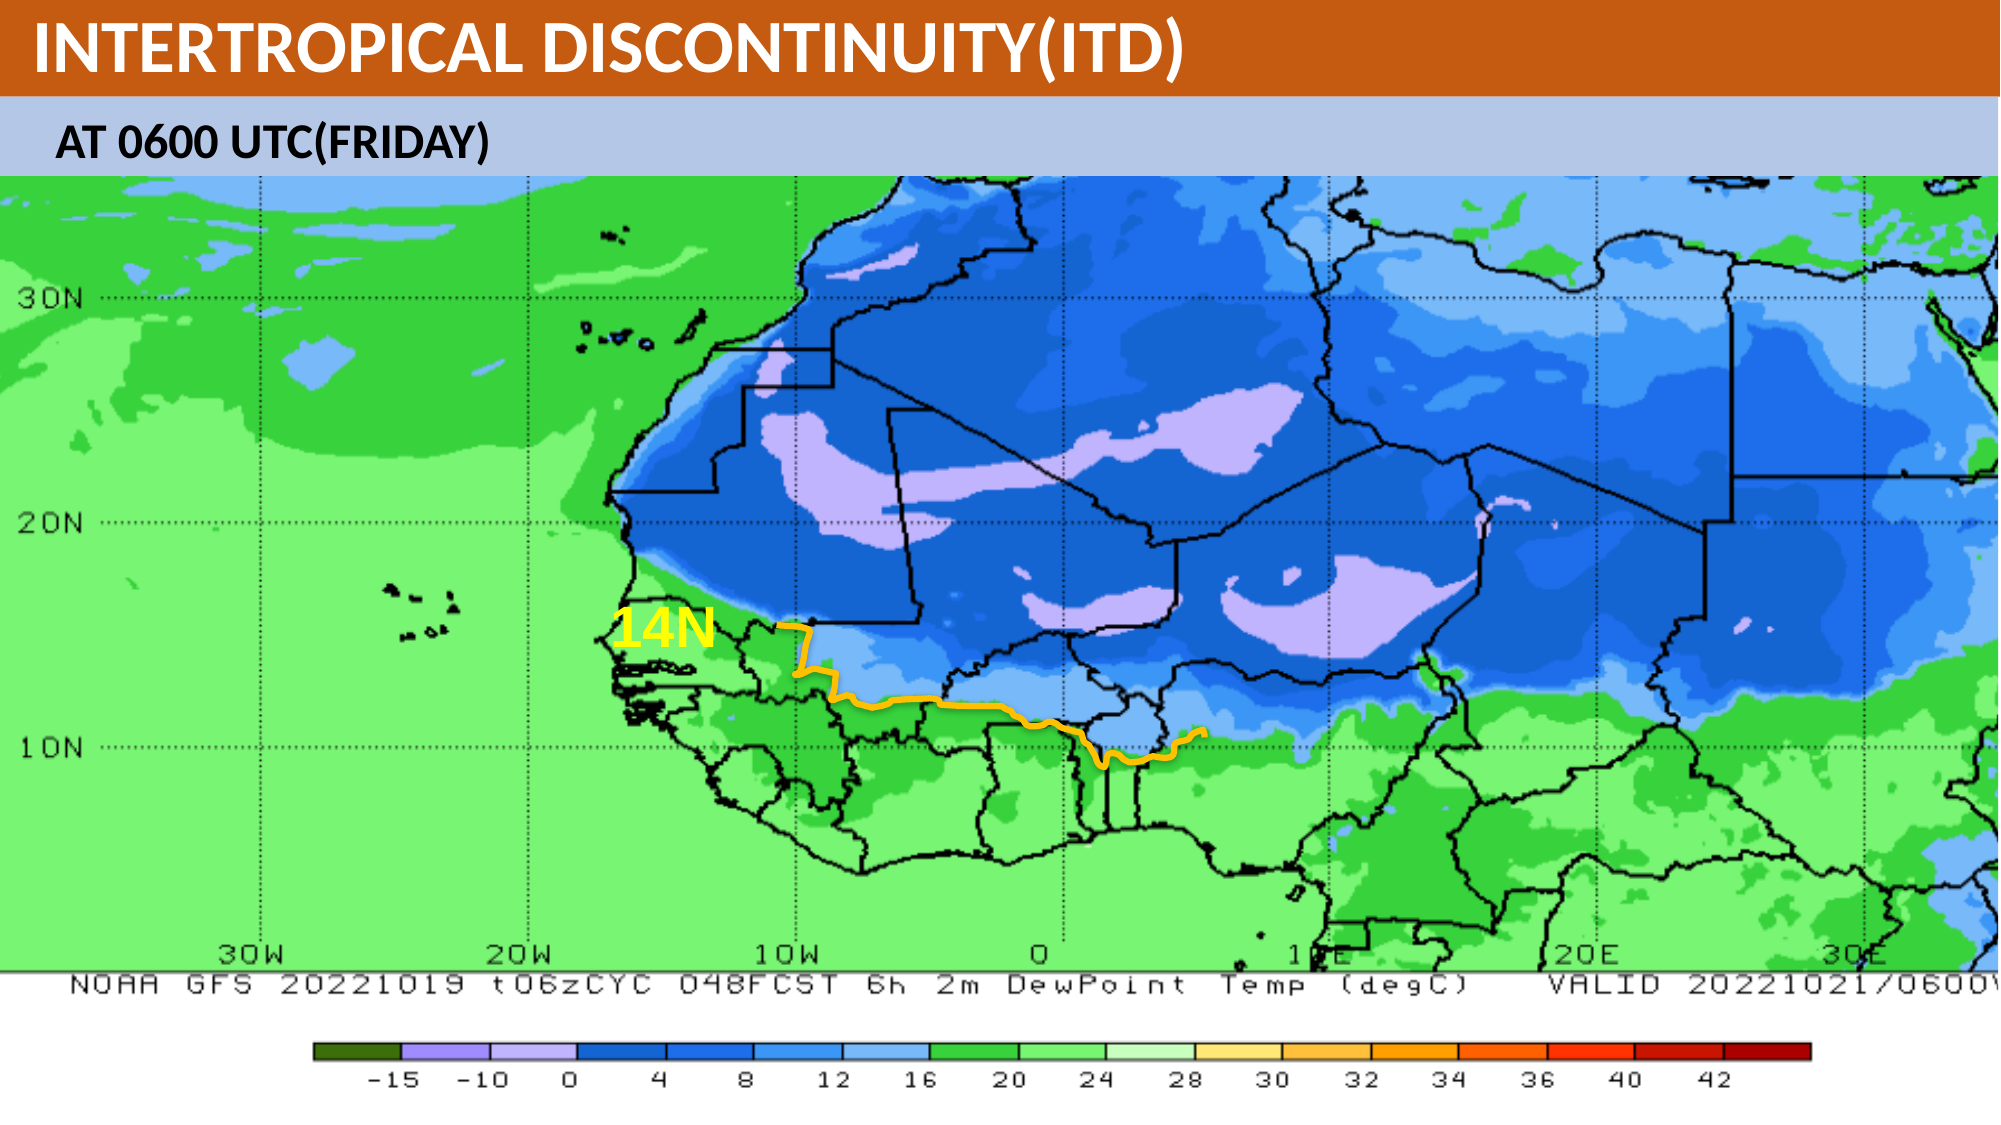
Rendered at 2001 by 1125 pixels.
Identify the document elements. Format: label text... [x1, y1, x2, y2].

list AT 0600 UTC(FRIDAY) [0, 96, 1999, 173]
title INTERTROPICAL DISCONTINUITY(ITD) [0, 0, 2000, 97]
picture [0, 176, 1999, 1125]
